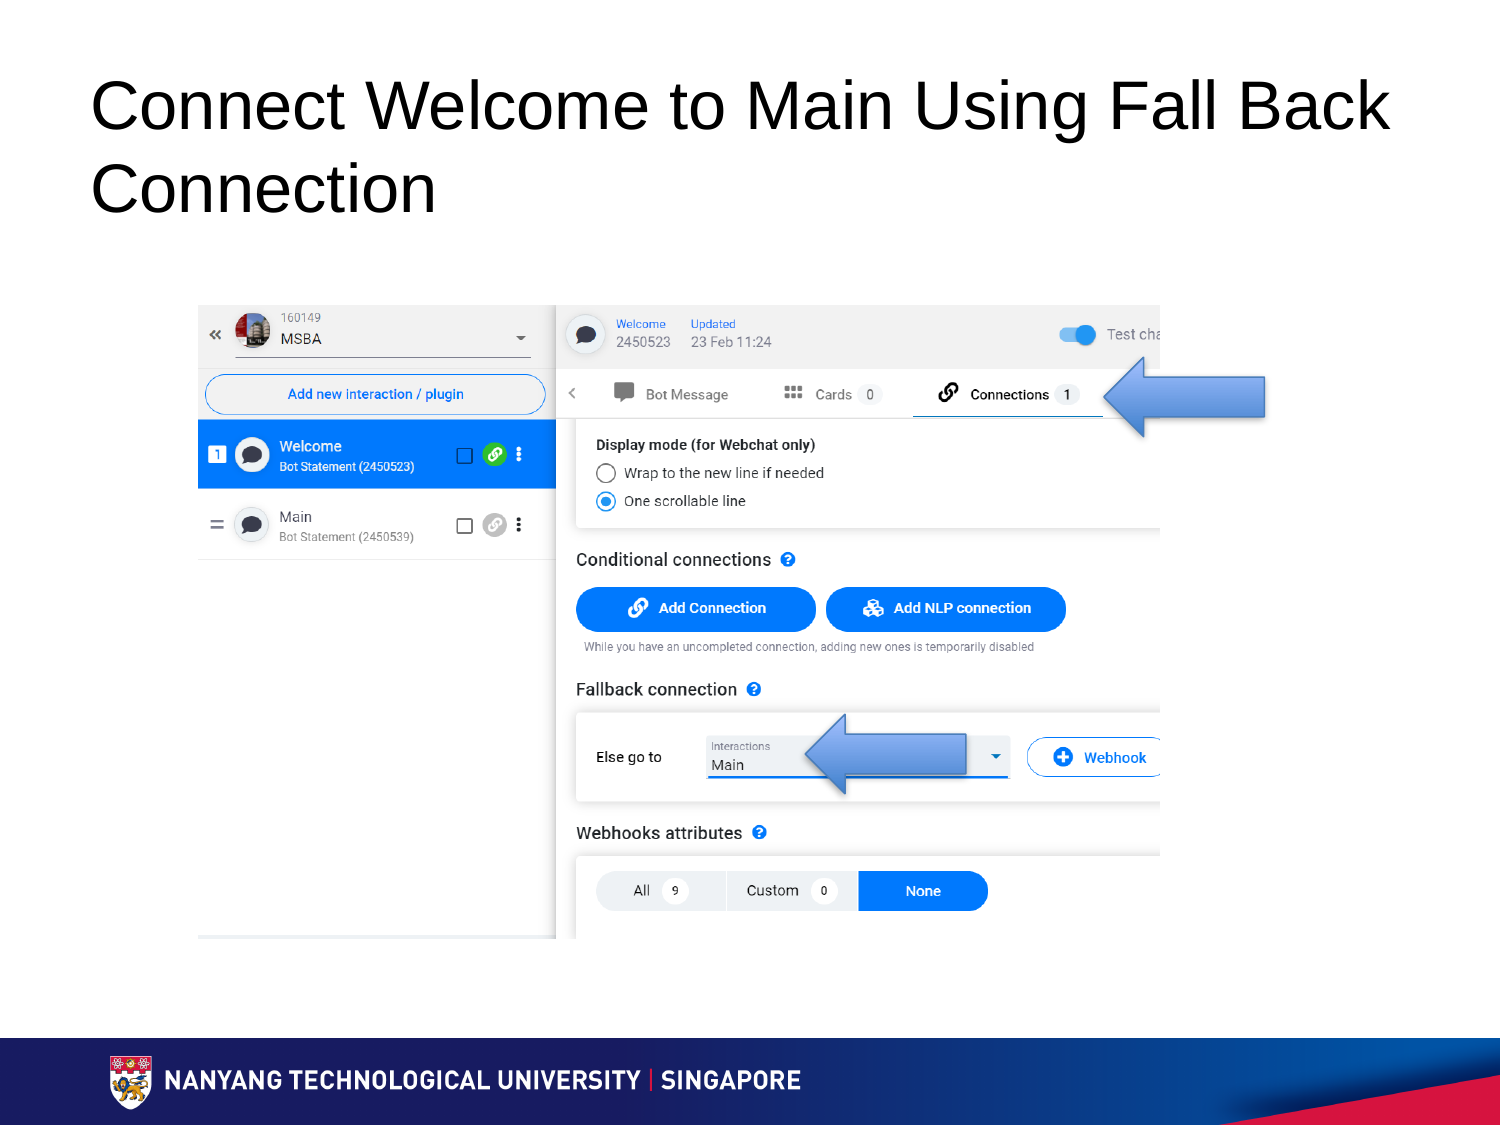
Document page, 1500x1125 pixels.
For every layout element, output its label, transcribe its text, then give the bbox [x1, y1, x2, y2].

text_box [1164, 376, 1266, 418]
title Connect Welcome to Main Using Fall Back Connection [75, 49, 1425, 238]
picture [0, 1038, 1500, 1125]
picture [198, 305, 1160, 940]
